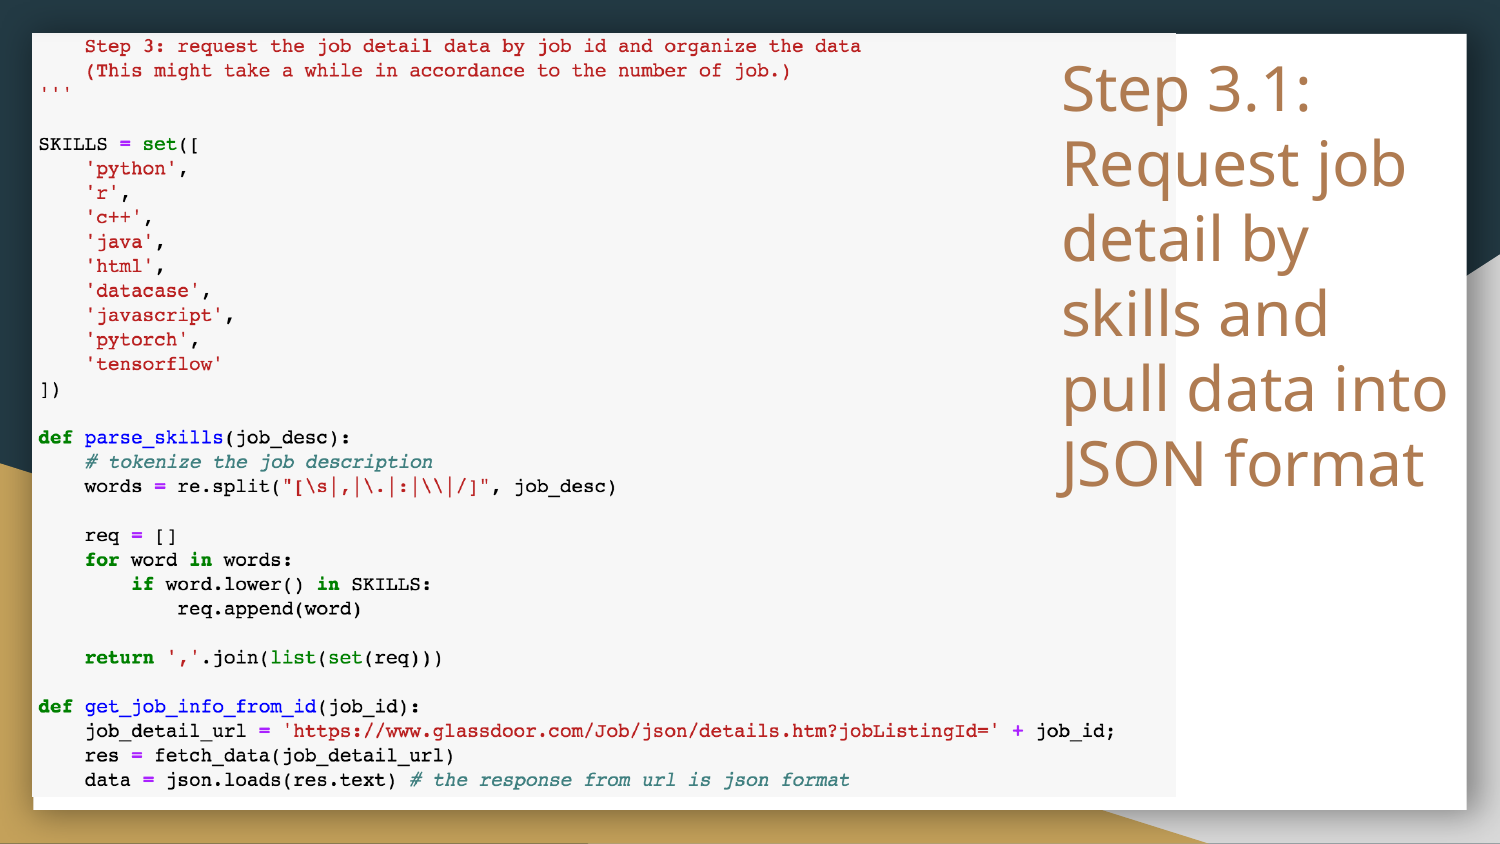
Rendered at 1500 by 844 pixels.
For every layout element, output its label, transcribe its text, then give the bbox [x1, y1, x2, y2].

picture [32, 33, 1176, 797]
title Step 3.1: Request job detail by skills and pull data into JSON format [1046, 33, 1465, 809]
